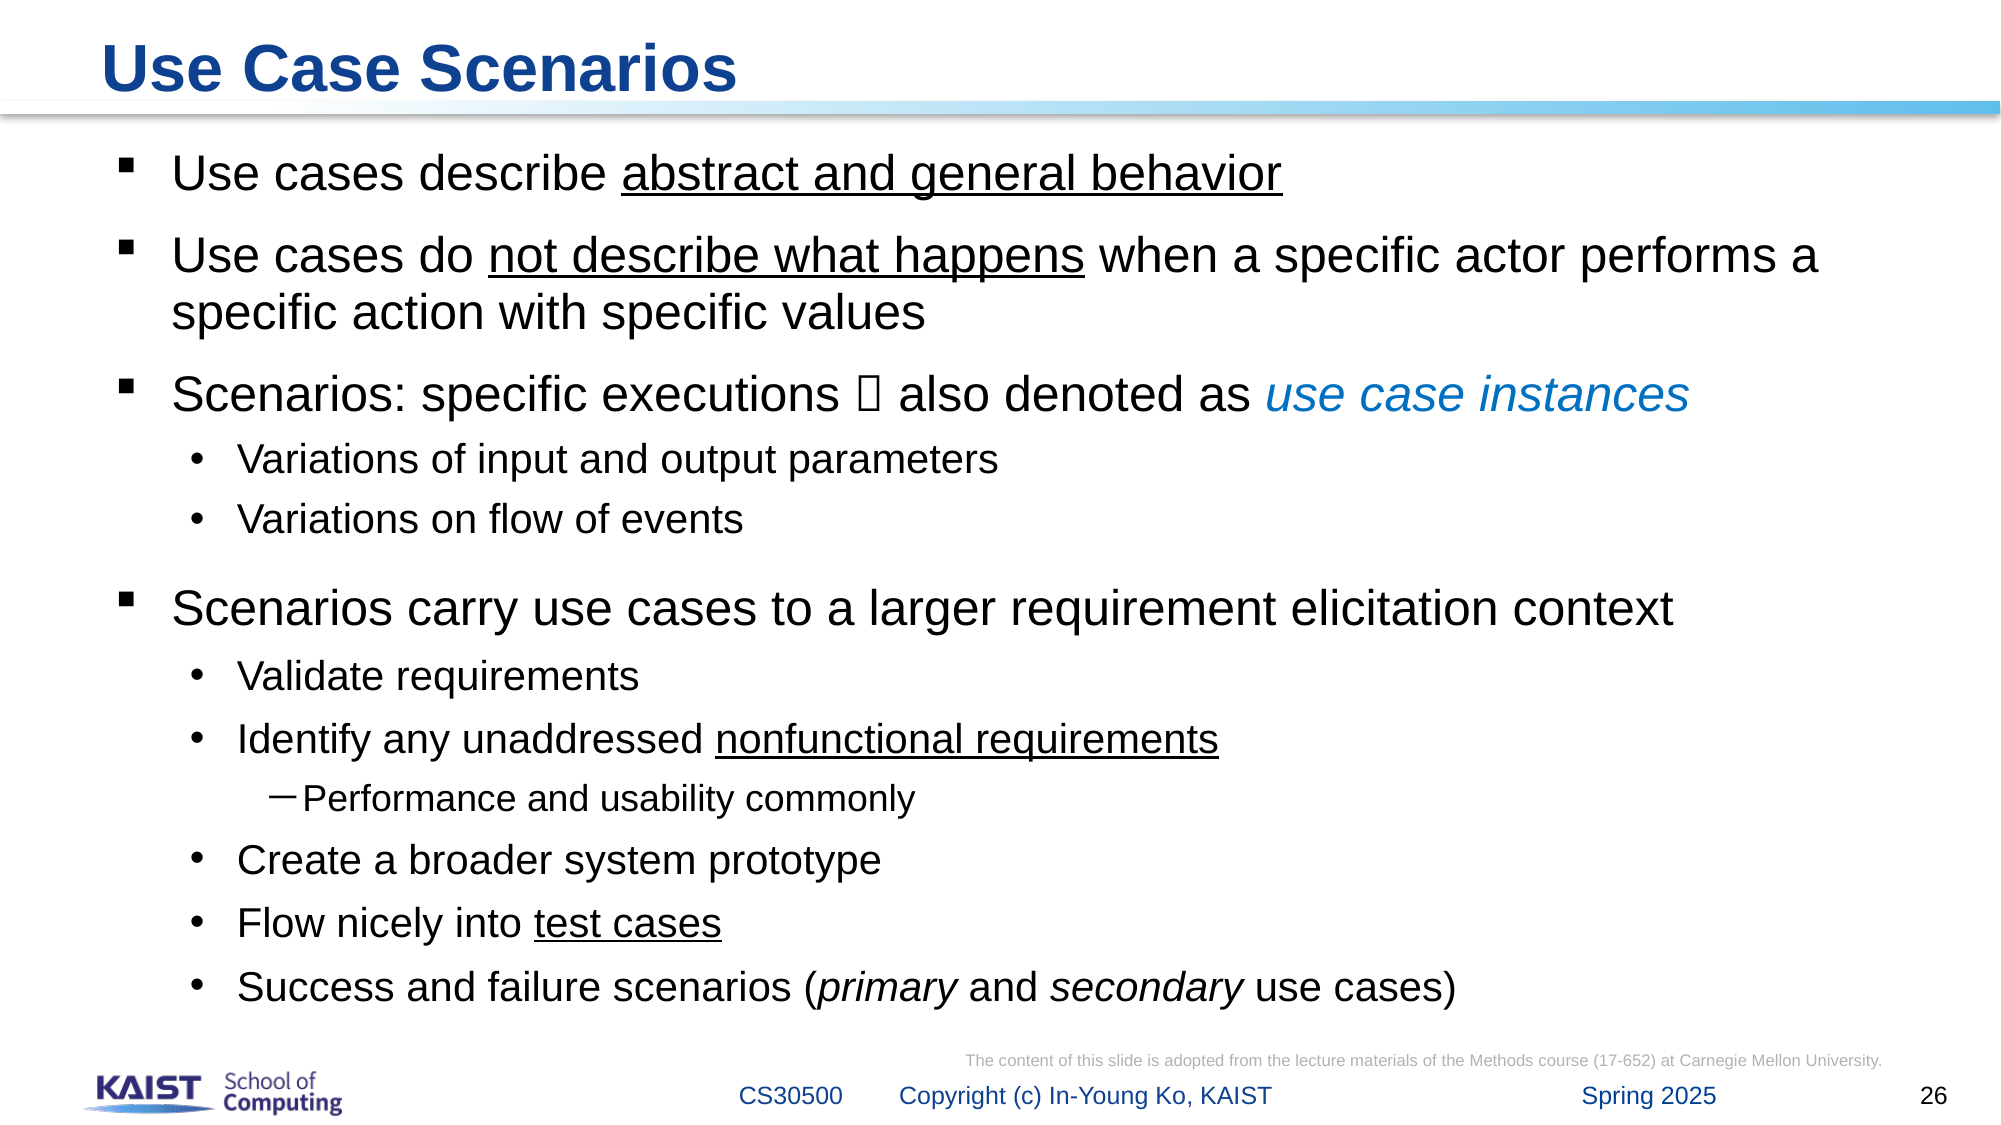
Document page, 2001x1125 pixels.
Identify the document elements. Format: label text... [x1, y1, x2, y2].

picture [80, 1054, 342, 1125]
list Use cases describe abstract and general behavior Use cases do not describe what happens when a specific actor performs a specific action with specific values Scenarios: specific executions  also denoted as use case instances Variations of input and output parameters Variations on flow of events Scenarios carry use cases to a larger requirement elicitation context Validate requirements Identify any unaddressed nonfunctional requirements Performance and usability commonly Create a broader system prototype Flow nicely into test cases Success and failure scenarios (primary and secondary use cases) [99, 137, 1914, 1053]
title Use Case Scenarios [86, 19, 1914, 112]
footer CS30500 Copyright (c) In-Young Ko, KAIST [496, 1065, 1517, 1125]
slide_number Spring 2025 [1566, 1077, 1800, 1125]
slide_number 26 [1833, 1065, 1963, 1125]
text_box The content of this slide is adopted from the lecture materials of the Methods course (17-652) at Carnegie Mellon University. [950, 1041, 1947, 1077]
